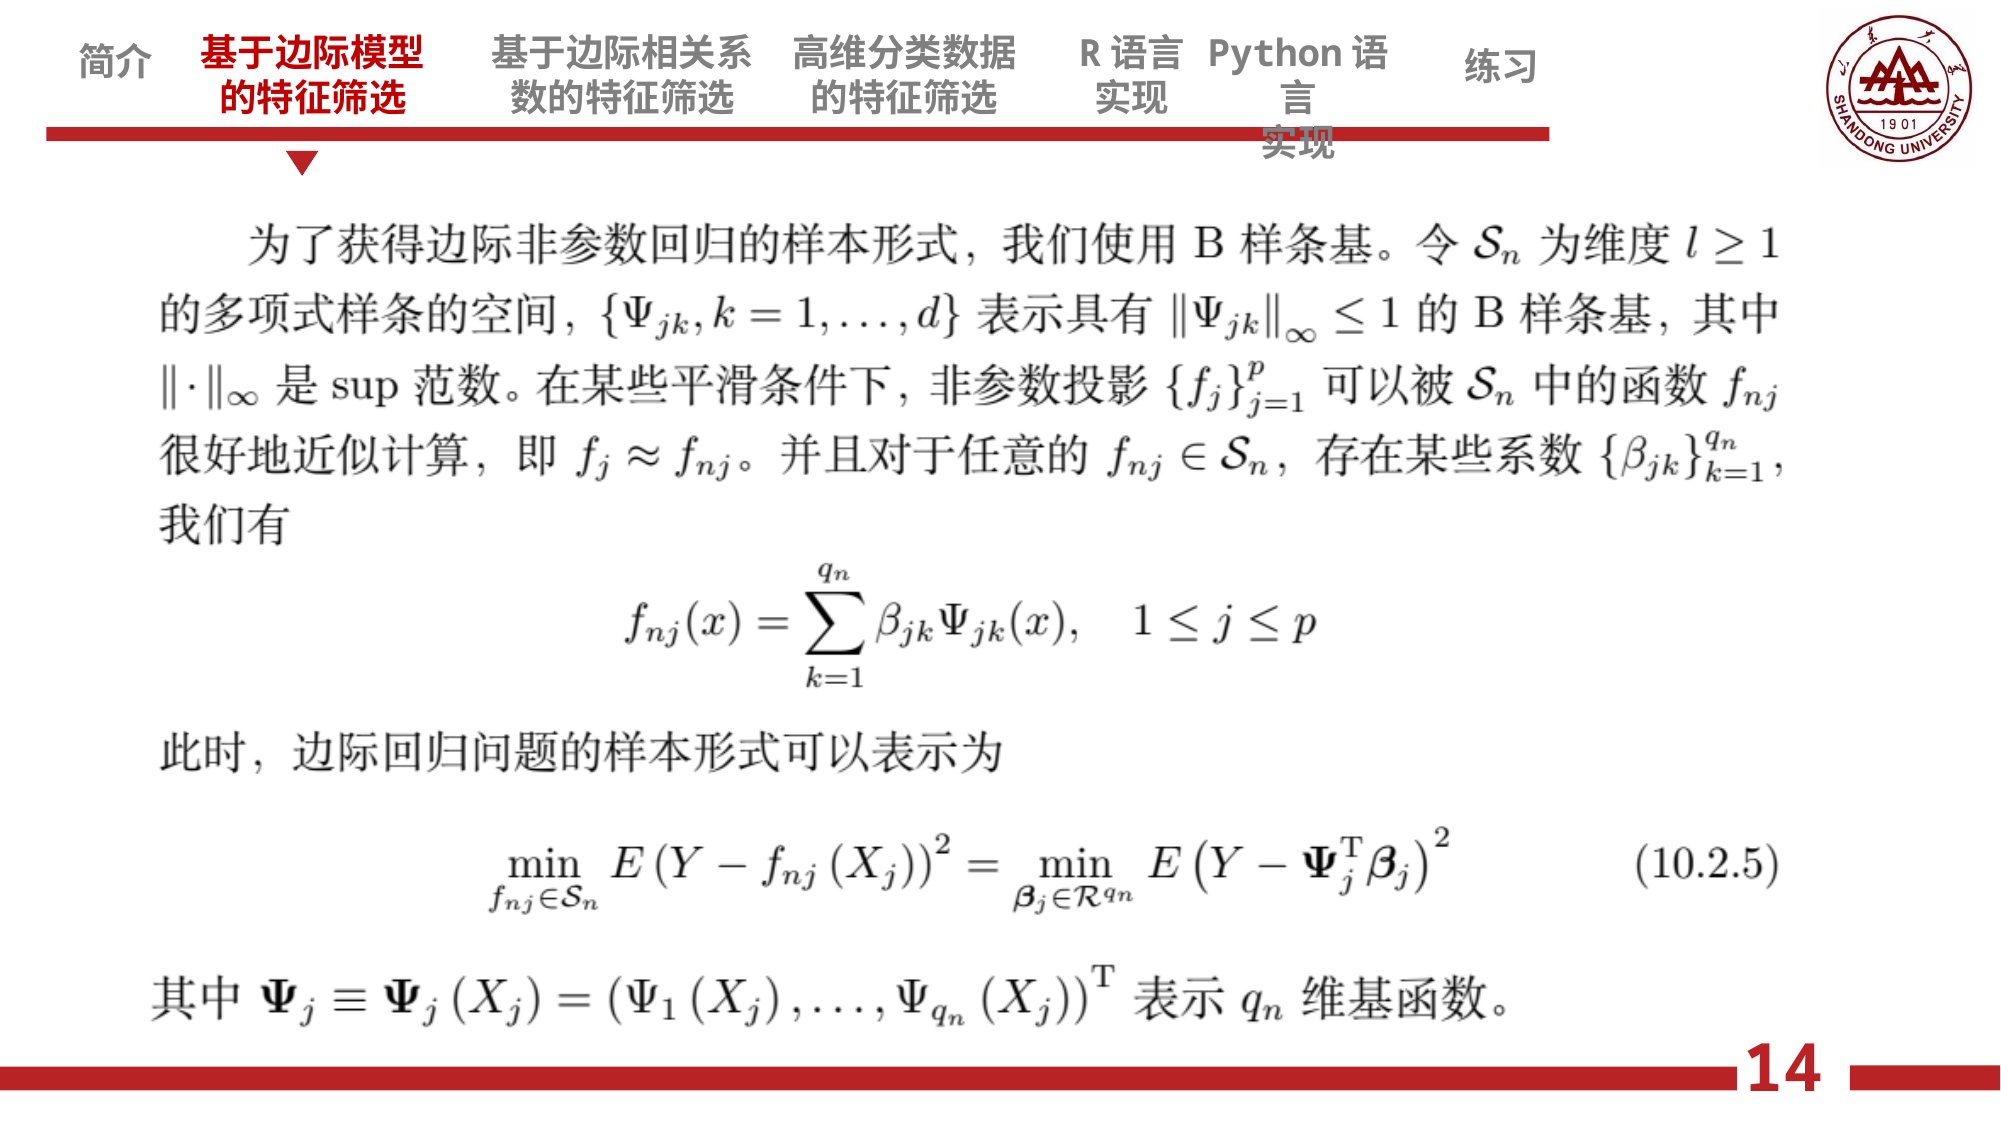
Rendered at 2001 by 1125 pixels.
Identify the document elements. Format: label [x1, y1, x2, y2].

picture [1820, 9, 1977, 167]
picture [147, 958, 1520, 1031]
picture [138, 210, 1833, 932]
